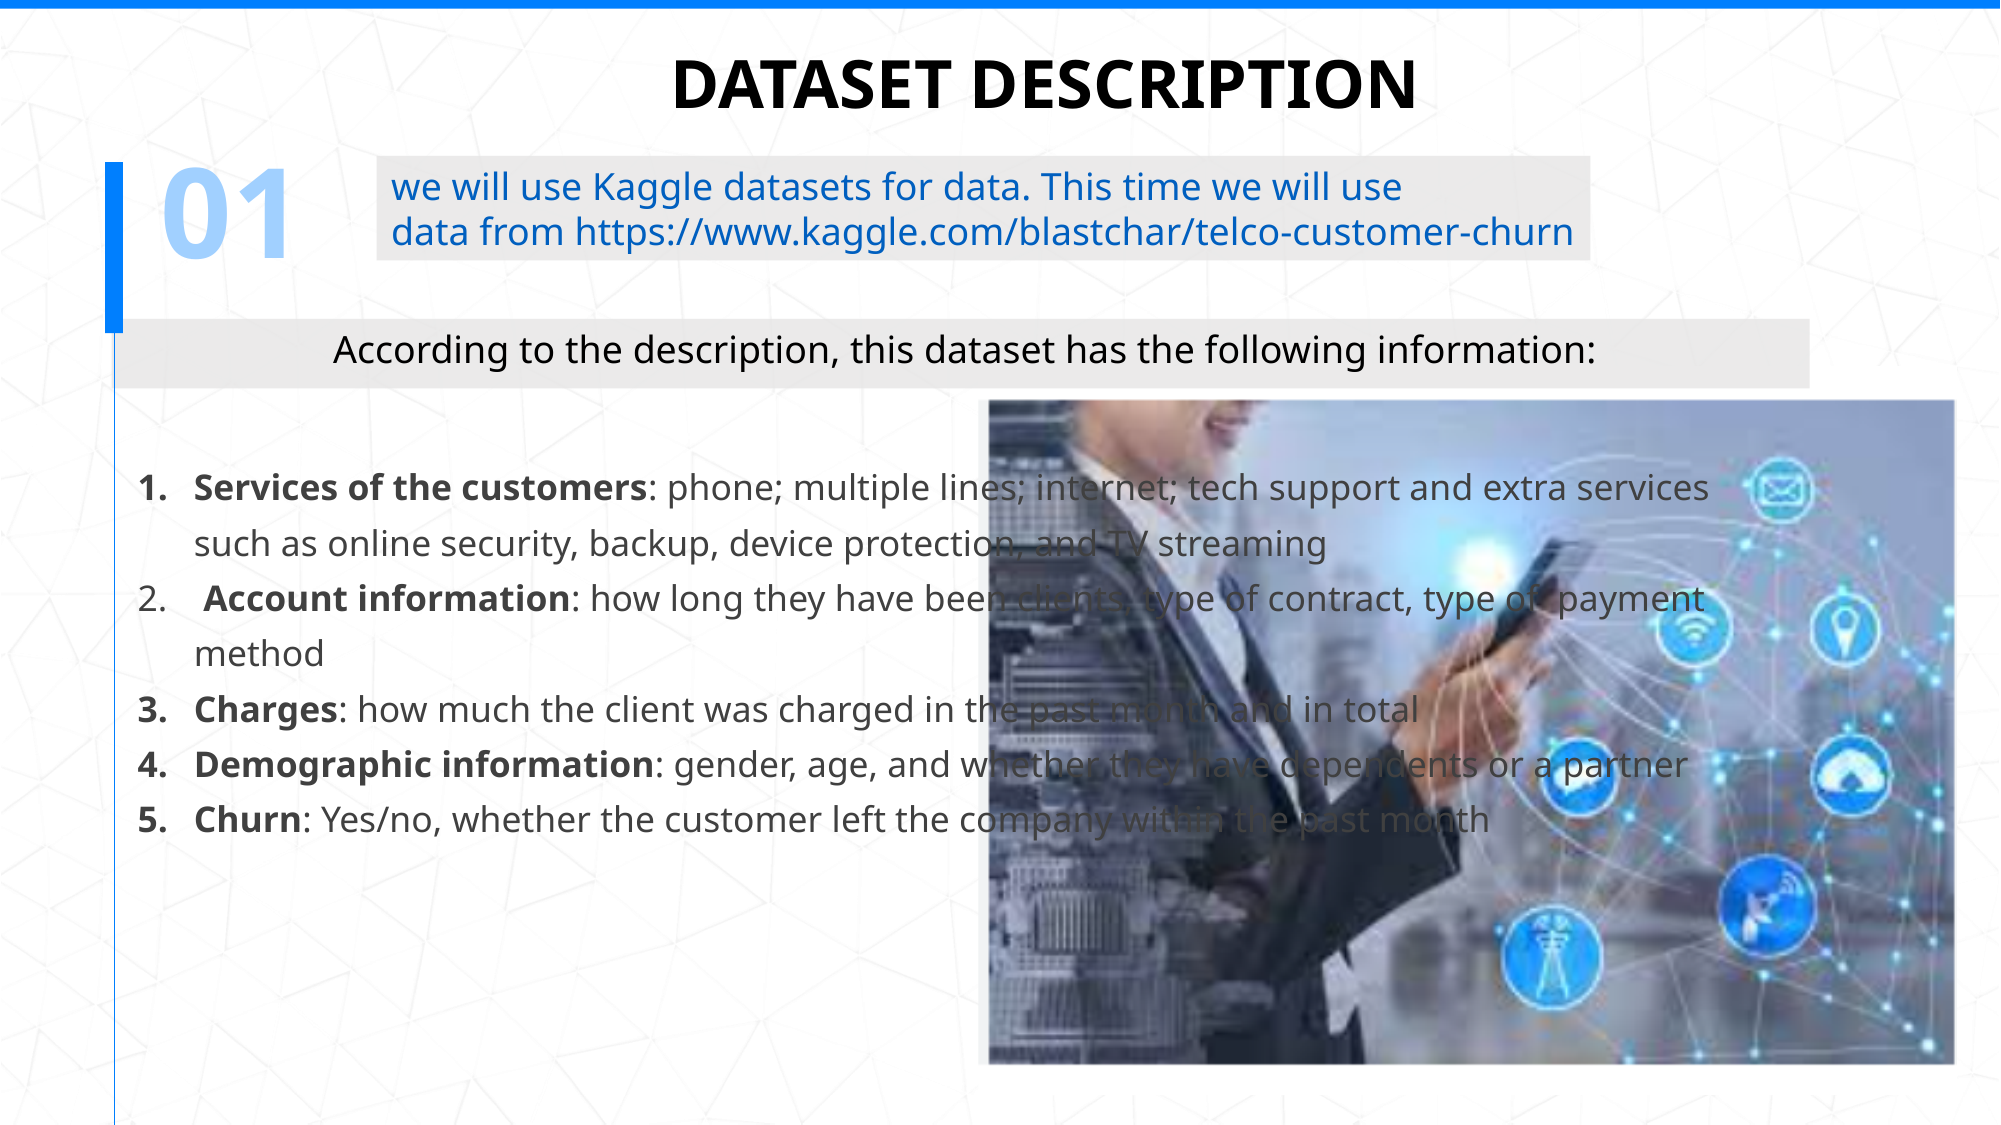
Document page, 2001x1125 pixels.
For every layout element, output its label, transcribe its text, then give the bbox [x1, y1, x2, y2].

subtitle According to the description, this dataset has the following information: [115, 318, 1810, 389]
text_box [0, 0, 2000, 10]
text_box we will use Kaggle datasets for data. This time we will use data from https://www.kaggle.com/blastchar/telco-customer-churn [376, 155, 1591, 261]
picture [1, 10, 1999, 1125]
text_box Services of the customers: phone; multiple lines; internet; tech support and extra services such as online security, backup, device protection, and TV streaming Account information: how long they have been clients, type of contract, type of payment method Charges: how much the client was charged in the past month and in total Demographic information: gender, age, and whether they have dependents or a partner Churn: Yes/no, whether the customer left the company within the past month [123, 445, 1810, 1125]
text_box 01 [146, 126, 327, 292]
text_box DATASET DESCRIPTION [530, 34, 1561, 133]
text_box [104, 161, 124, 334]
